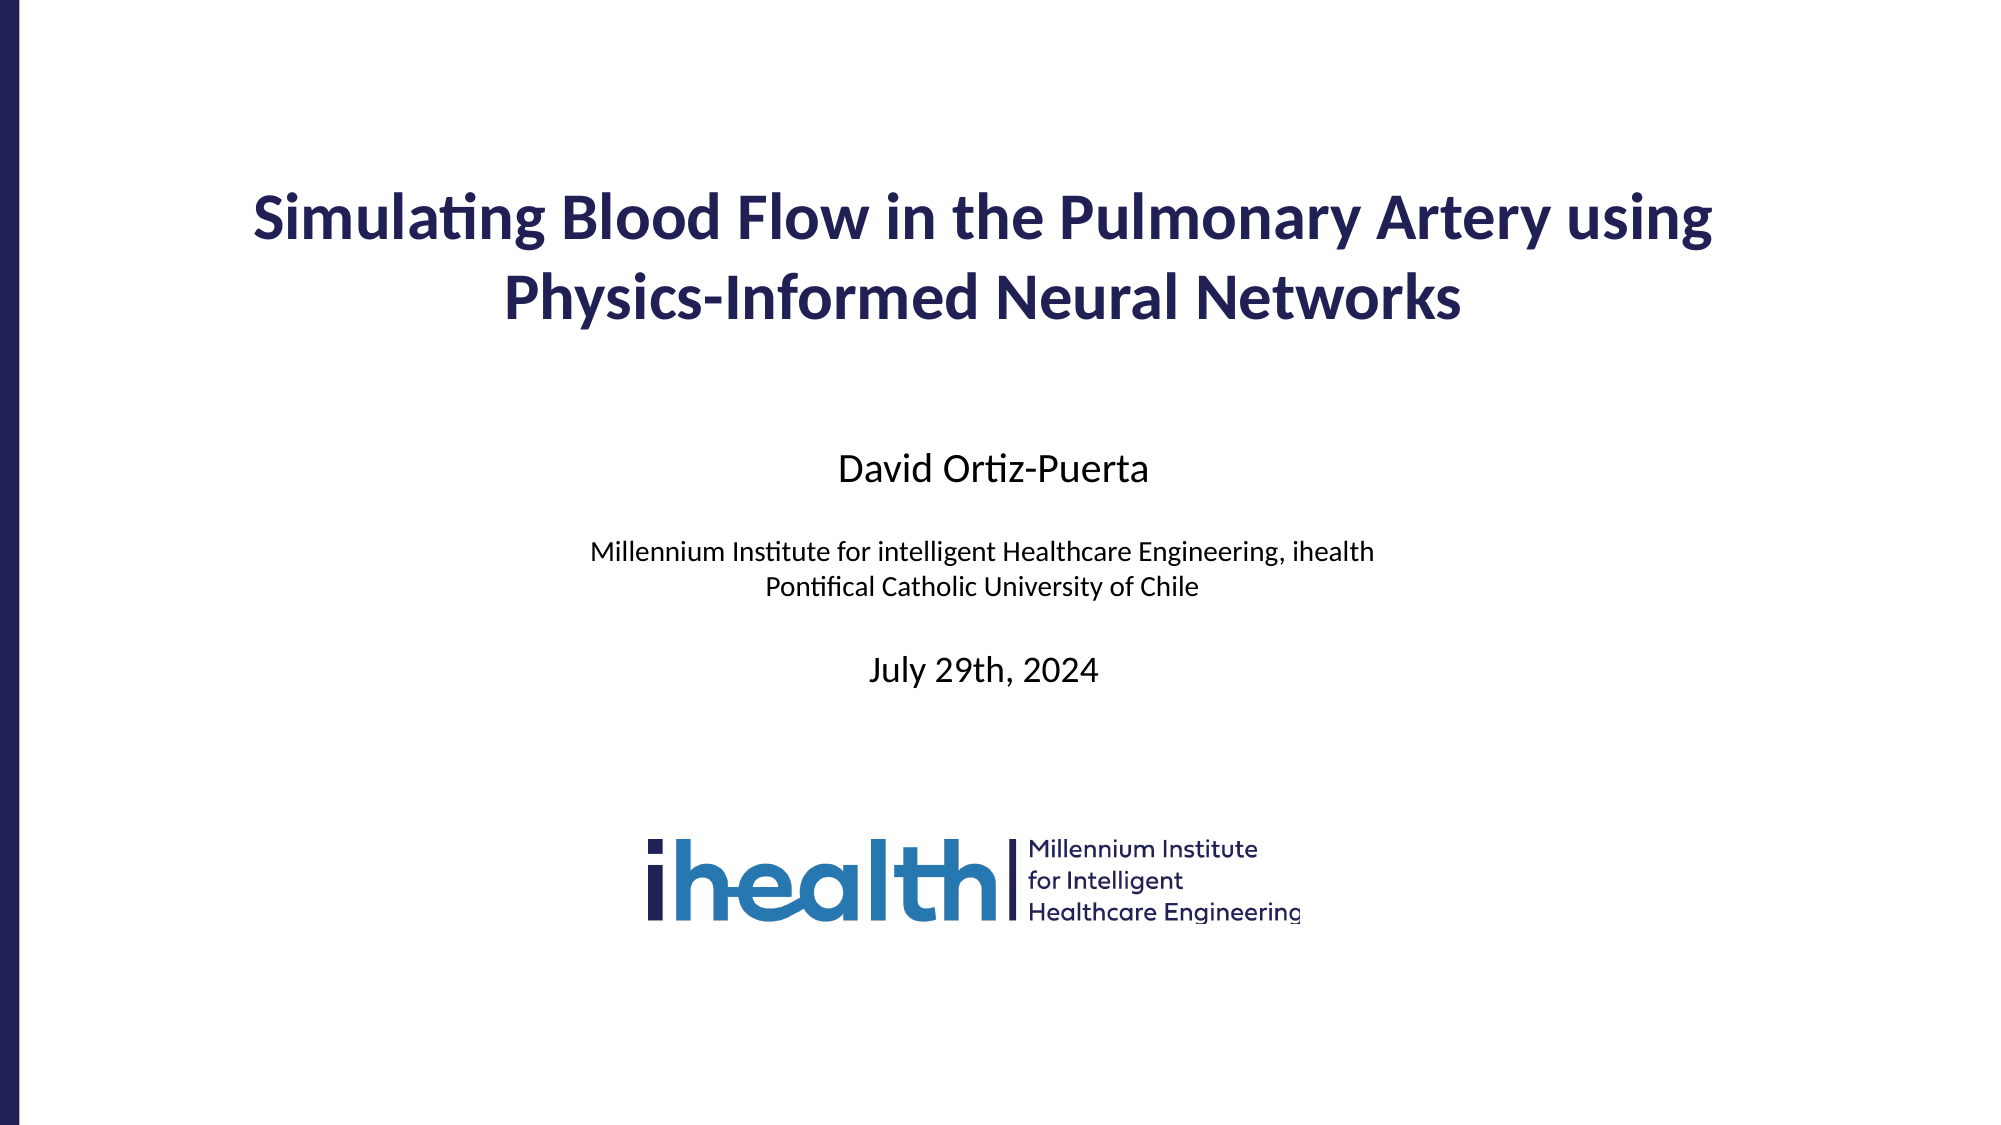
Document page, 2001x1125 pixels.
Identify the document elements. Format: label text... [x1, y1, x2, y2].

text_box Simulating Blood Flow in the Pulmonary Artery using Physics-Informed Neural Networks [184, 165, 1784, 341]
picture [648, 839, 1300, 924]
text_box July 29th, 2024 [564, 637, 1404, 698]
text_box Millennium Institute for intelligent Healthcare Engineering, ihealth Pontifical Catholic University of Chile [563, 524, 1402, 610]
text_box [0, 0, 20, 1125]
text_box David Ortiz-Puerta [686, 433, 1302, 499]
